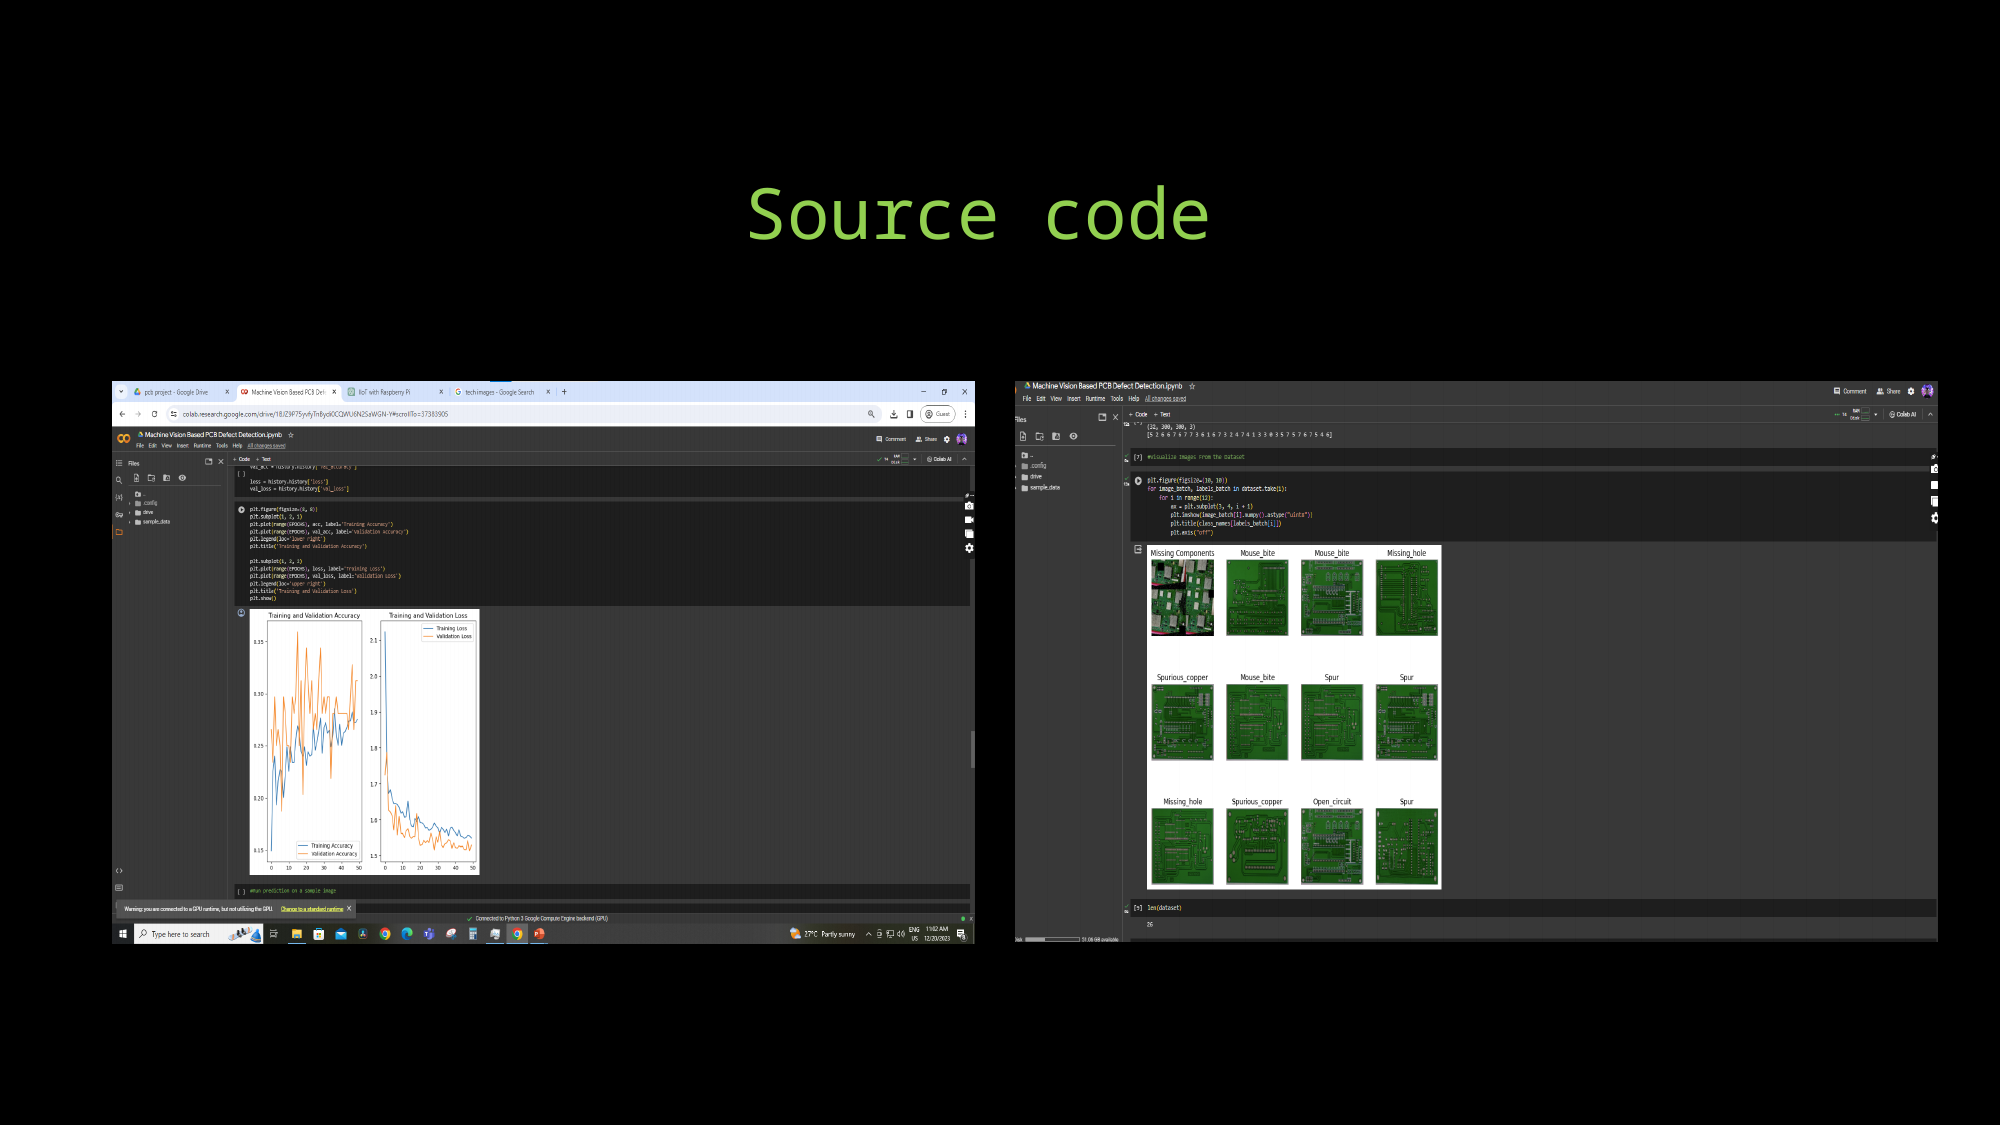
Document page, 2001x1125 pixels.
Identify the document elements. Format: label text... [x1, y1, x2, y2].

title Source code [249, 75, 1750, 263]
picture [1015, 381, 1938, 942]
picture [112, 381, 975, 944]
